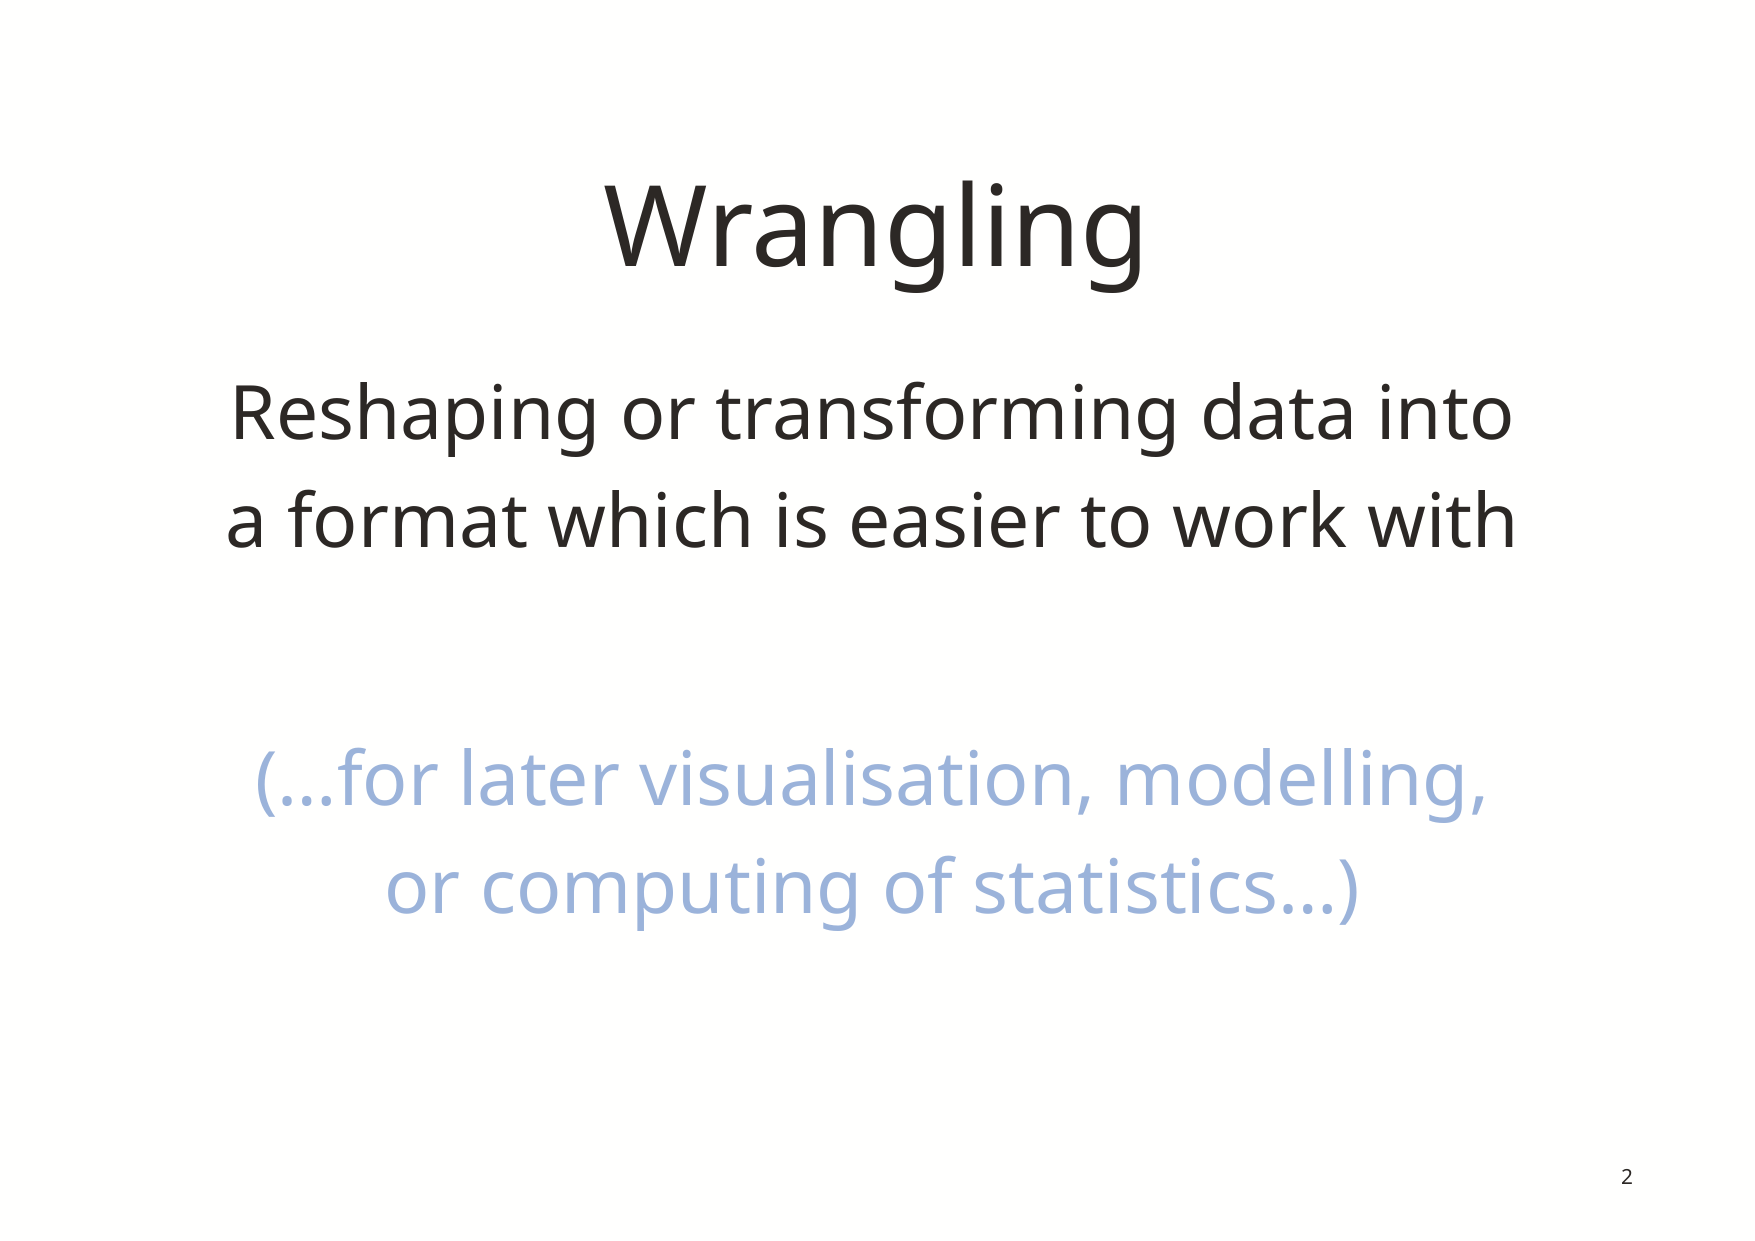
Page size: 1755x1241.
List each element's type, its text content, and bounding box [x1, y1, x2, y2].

title Wrangling [109, 182, 1645, 301]
list Reshaping or transforming data into a format which is easier to work with (…for later visualisation, modelling, or computing of statistics…) [203, 335, 1543, 1152]
slide_number 2 [1526, 1151, 1645, 1211]
